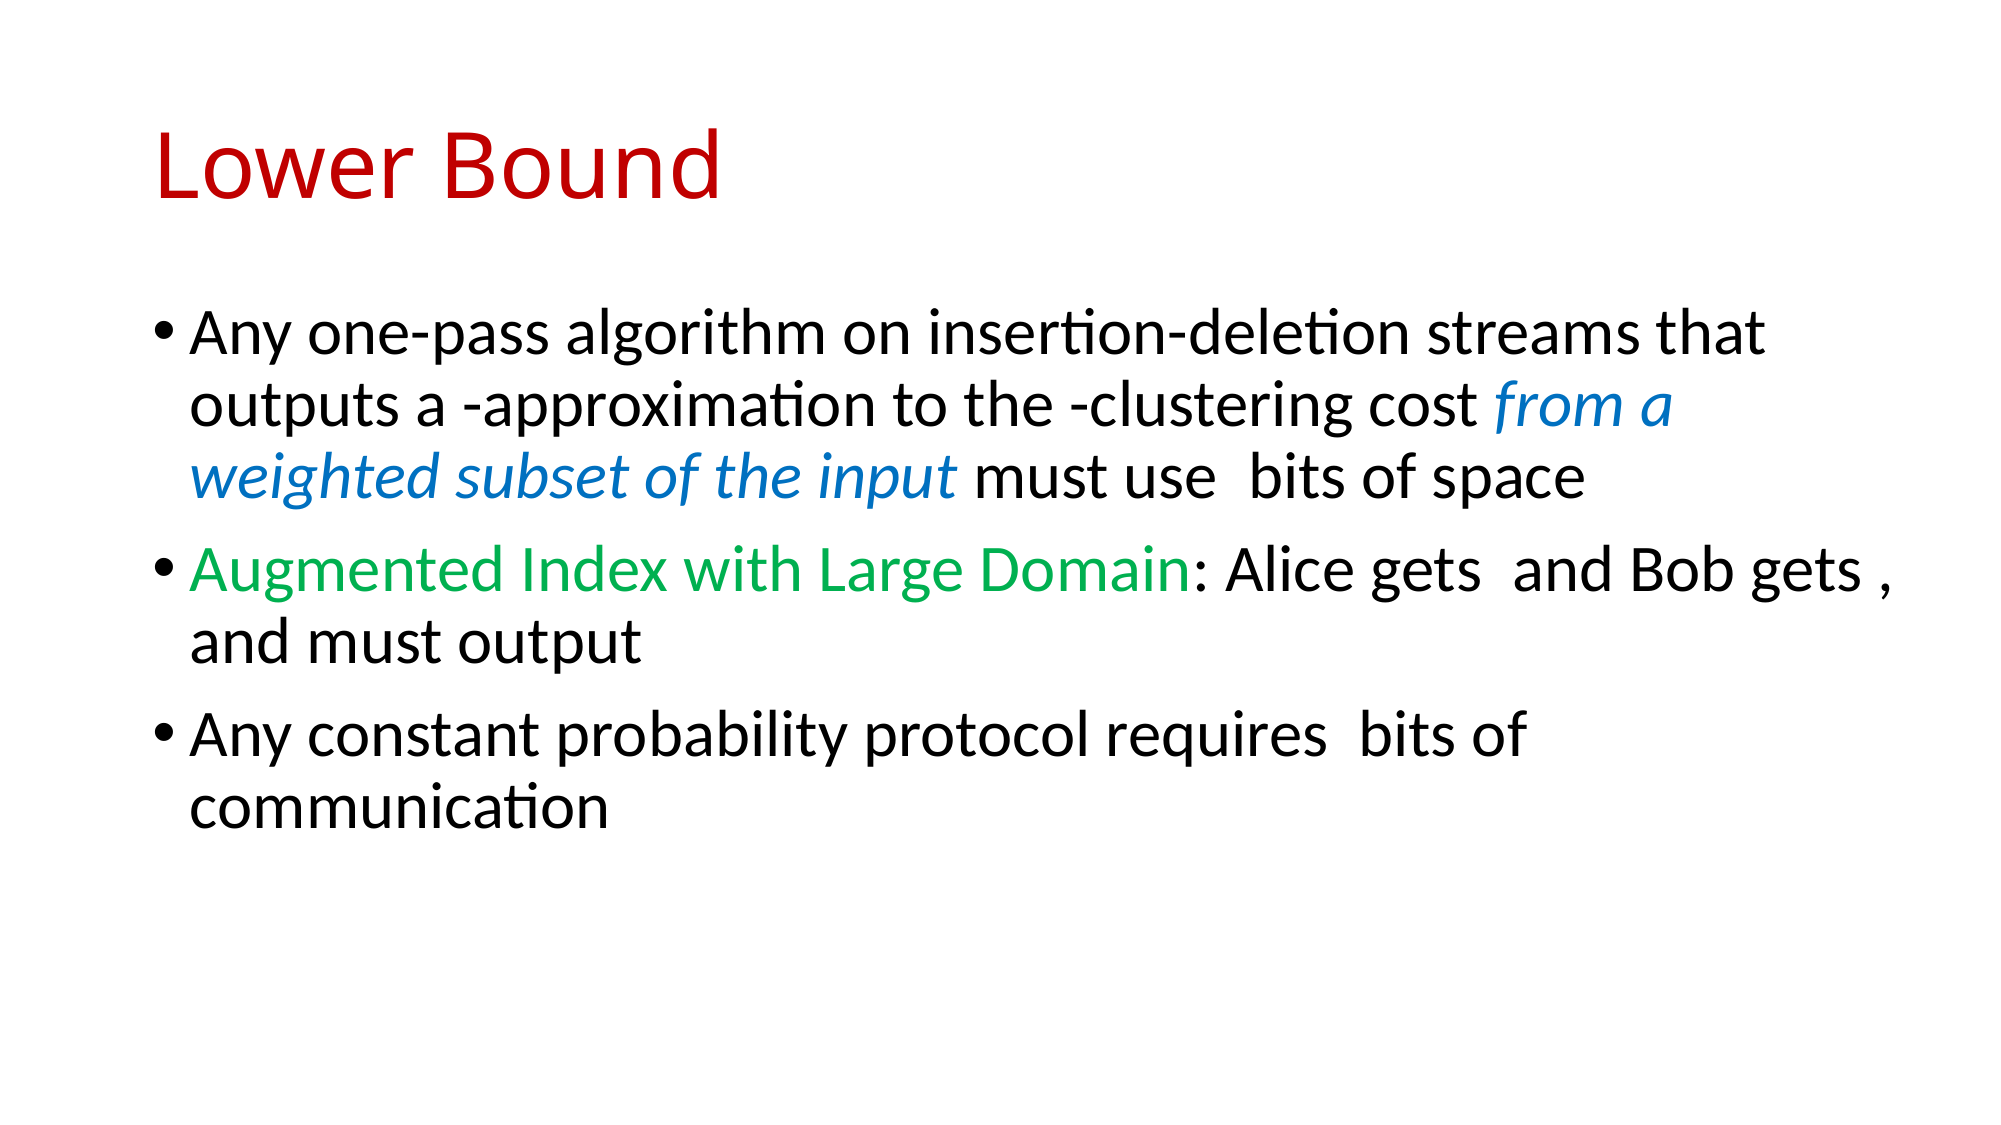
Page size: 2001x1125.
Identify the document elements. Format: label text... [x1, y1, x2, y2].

title Lower Bound [137, 59, 1863, 278]
